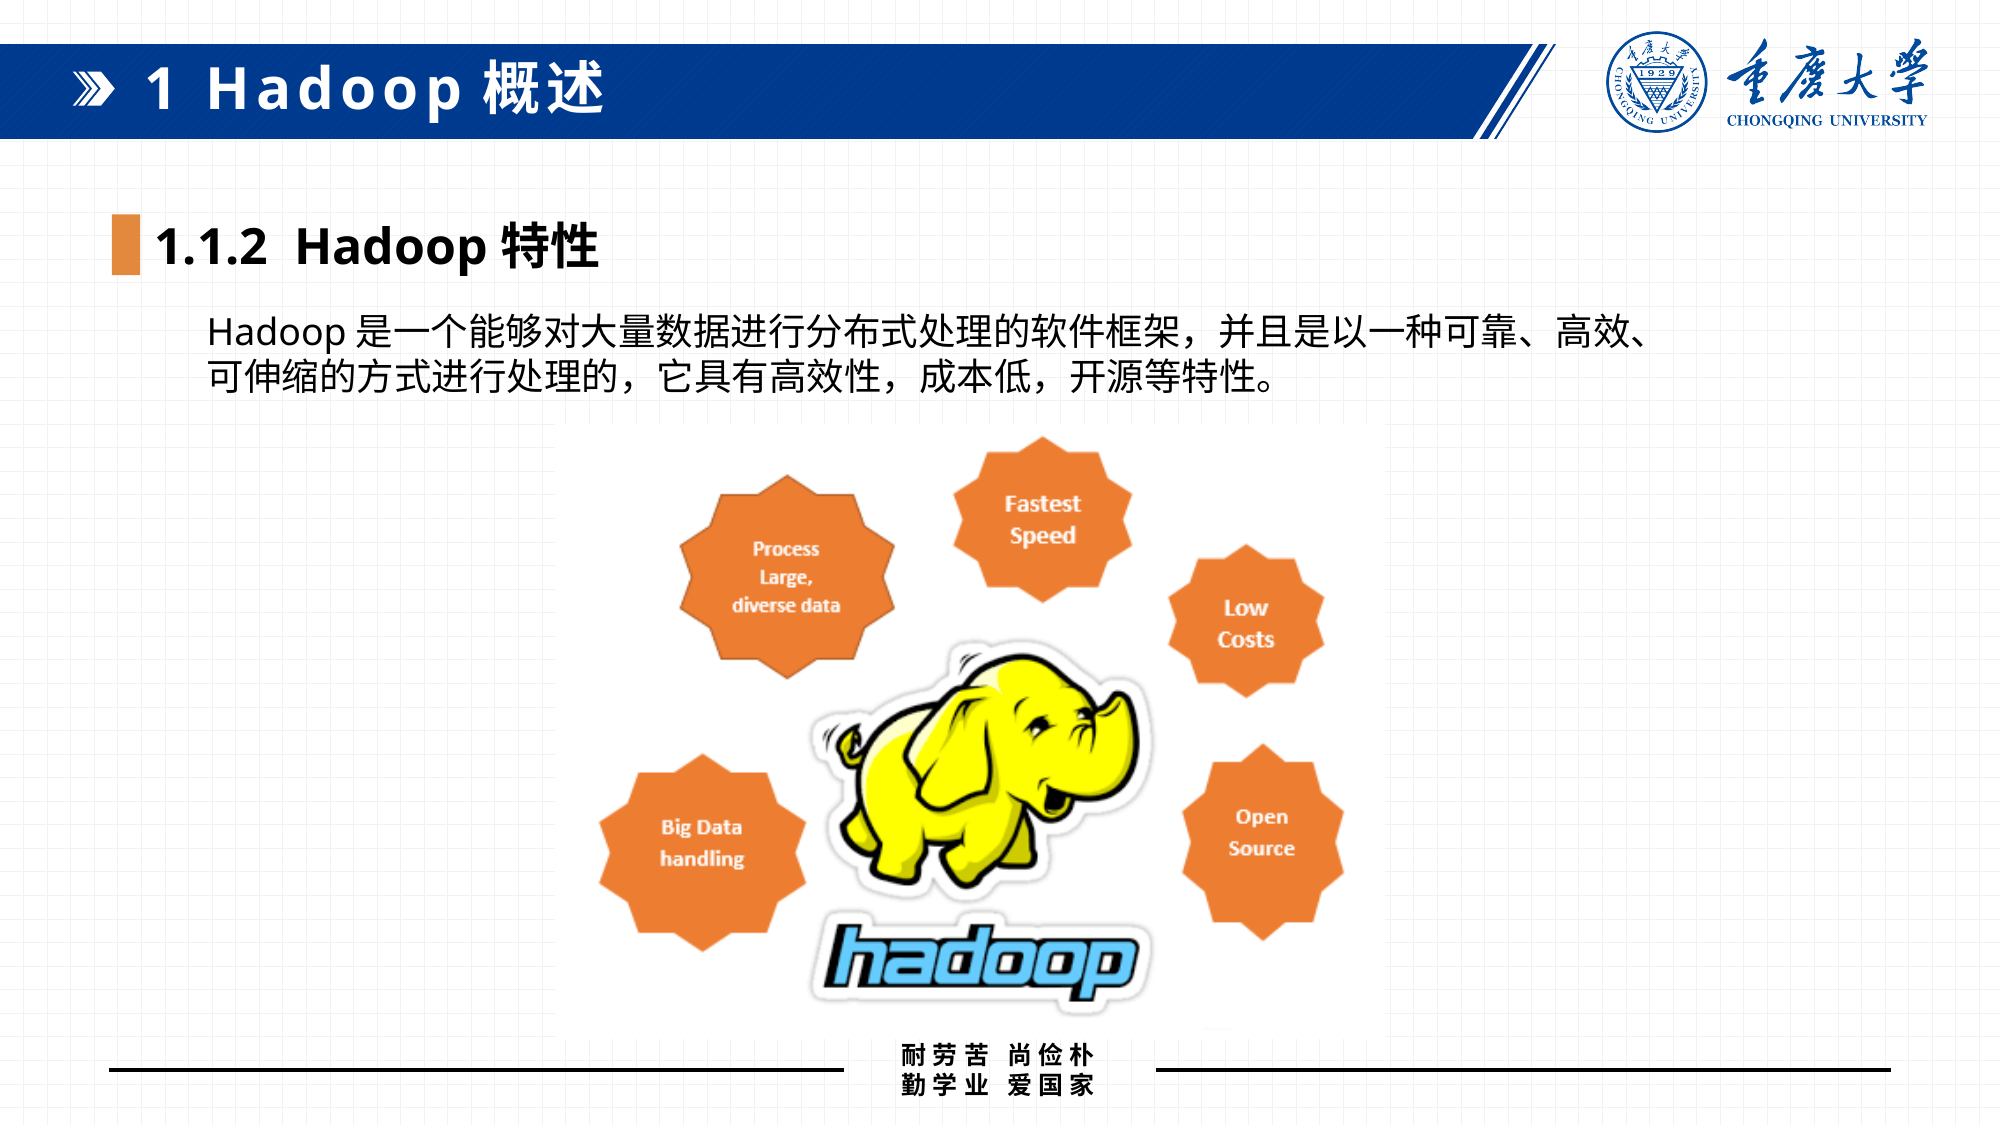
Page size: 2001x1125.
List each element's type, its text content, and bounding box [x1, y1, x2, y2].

picture [1606, 31, 1928, 133]
picture [555, 424, 1385, 1039]
list 1.1.2 Hadoop特性 [139, 213, 1891, 275]
list 1 Hadoop概述 [108, 51, 1356, 136]
text_box Hadoop是一个能够对大量数据进行分布式处理的软件框架，并且是以一种可靠、高效、可伸缩的方式进行处理的，它具有高效性，成本低，开源等特性。 [191, 300, 1672, 406]
